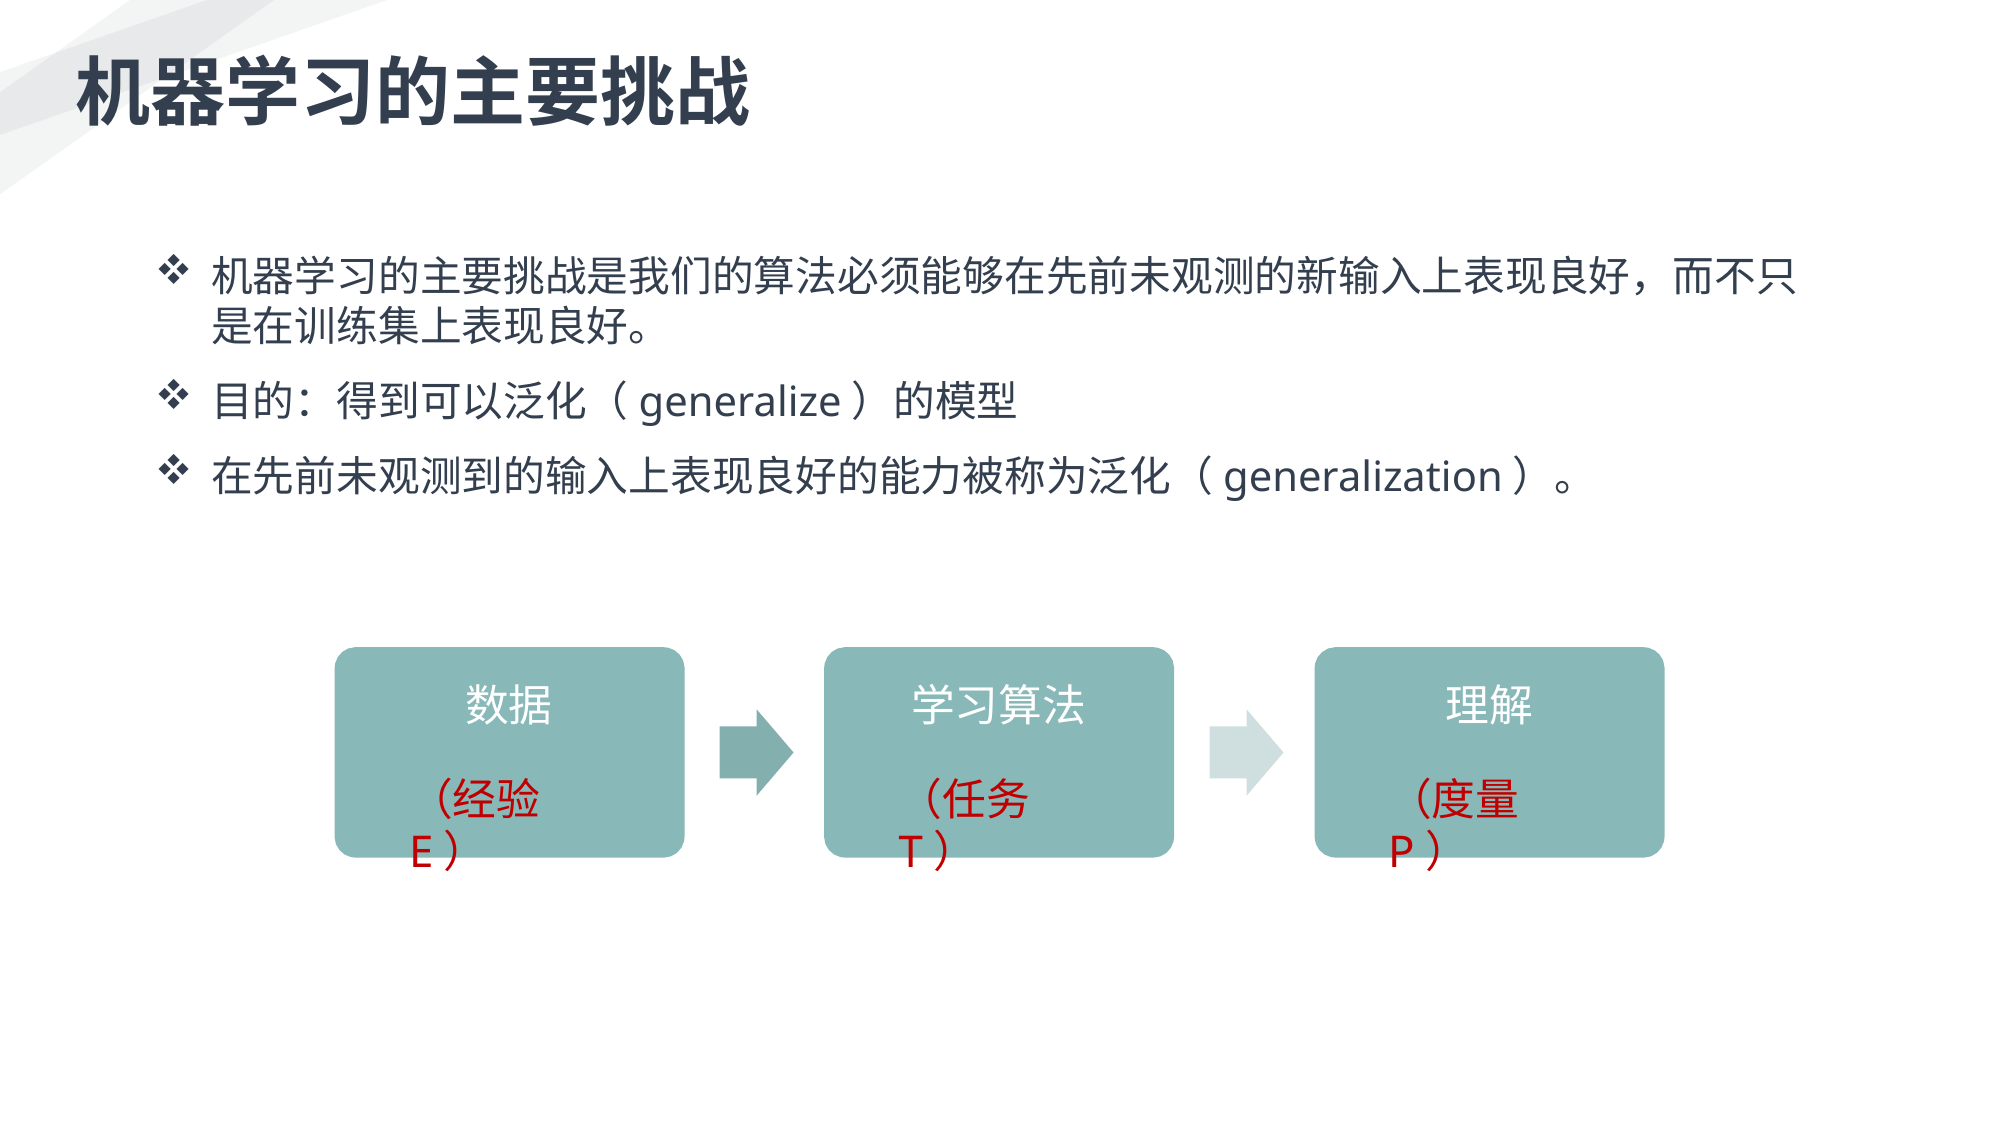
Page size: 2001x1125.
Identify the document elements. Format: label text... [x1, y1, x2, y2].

text_box 机器学习的主要挑战是我们的算法必须能够在先前未观测的新输入上表现良好，而不只是在训练集上表现良好。 目的：得到可以泛化（generalize）的模型 在先前未观测到的输入上表现良好的能力被称为泛化（generalization）。 [140, 242, 1848, 508]
text_box 数据 [463, 677, 556, 733]
text_box （经验E） [407, 771, 612, 826]
text_box 理解 [1443, 677, 1536, 733]
text_box [334, 647, 685, 858]
text_box （度量P） [1385, 771, 1594, 826]
text_box [1314, 647, 1665, 858]
text_box （任务T） [896, 771, 1102, 826]
text_box [719, 709, 794, 796]
text_box [1209, 709, 1284, 796]
text_box 学习算法 [908, 677, 1090, 733]
text_box [824, 647, 1175, 858]
list 机器学习的主要挑战 [61, 37, 920, 132]
